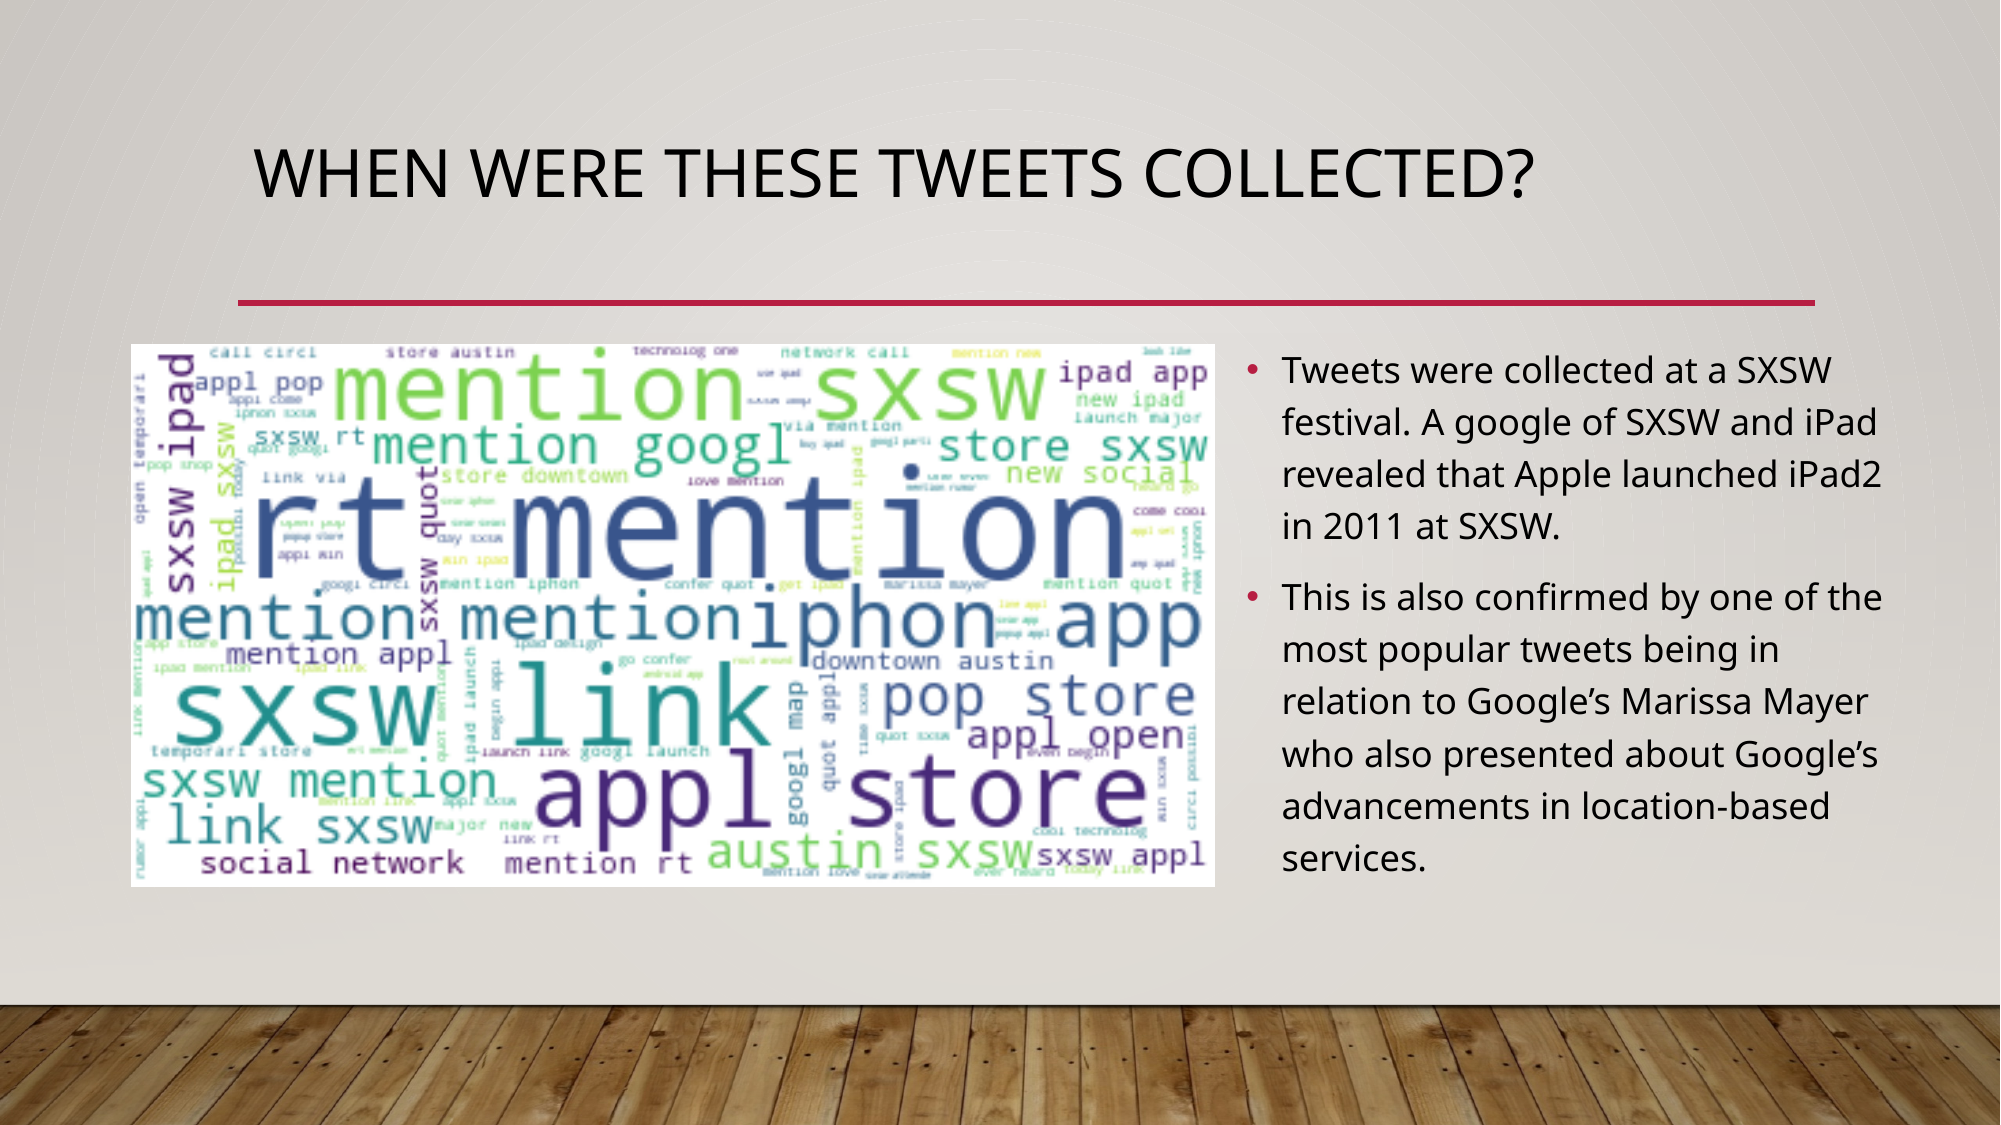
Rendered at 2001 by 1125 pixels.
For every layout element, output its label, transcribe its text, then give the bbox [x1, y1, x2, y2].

list Tweets were collected at a SXSW festival. A google of SXSW and iPad revealed that Apple launched iPad2 in 2011 at SXSW. This is also confirmed by one of the most popular tweets being in relation to Google’s Marissa Mayer who also presented about Google’s advancements in location-based services. [1231, 330, 1915, 897]
picture [0, 1005, 2000, 1125]
title When were these tweets collected? [238, 131, 1814, 305]
picture [124, 337, 1220, 894]
